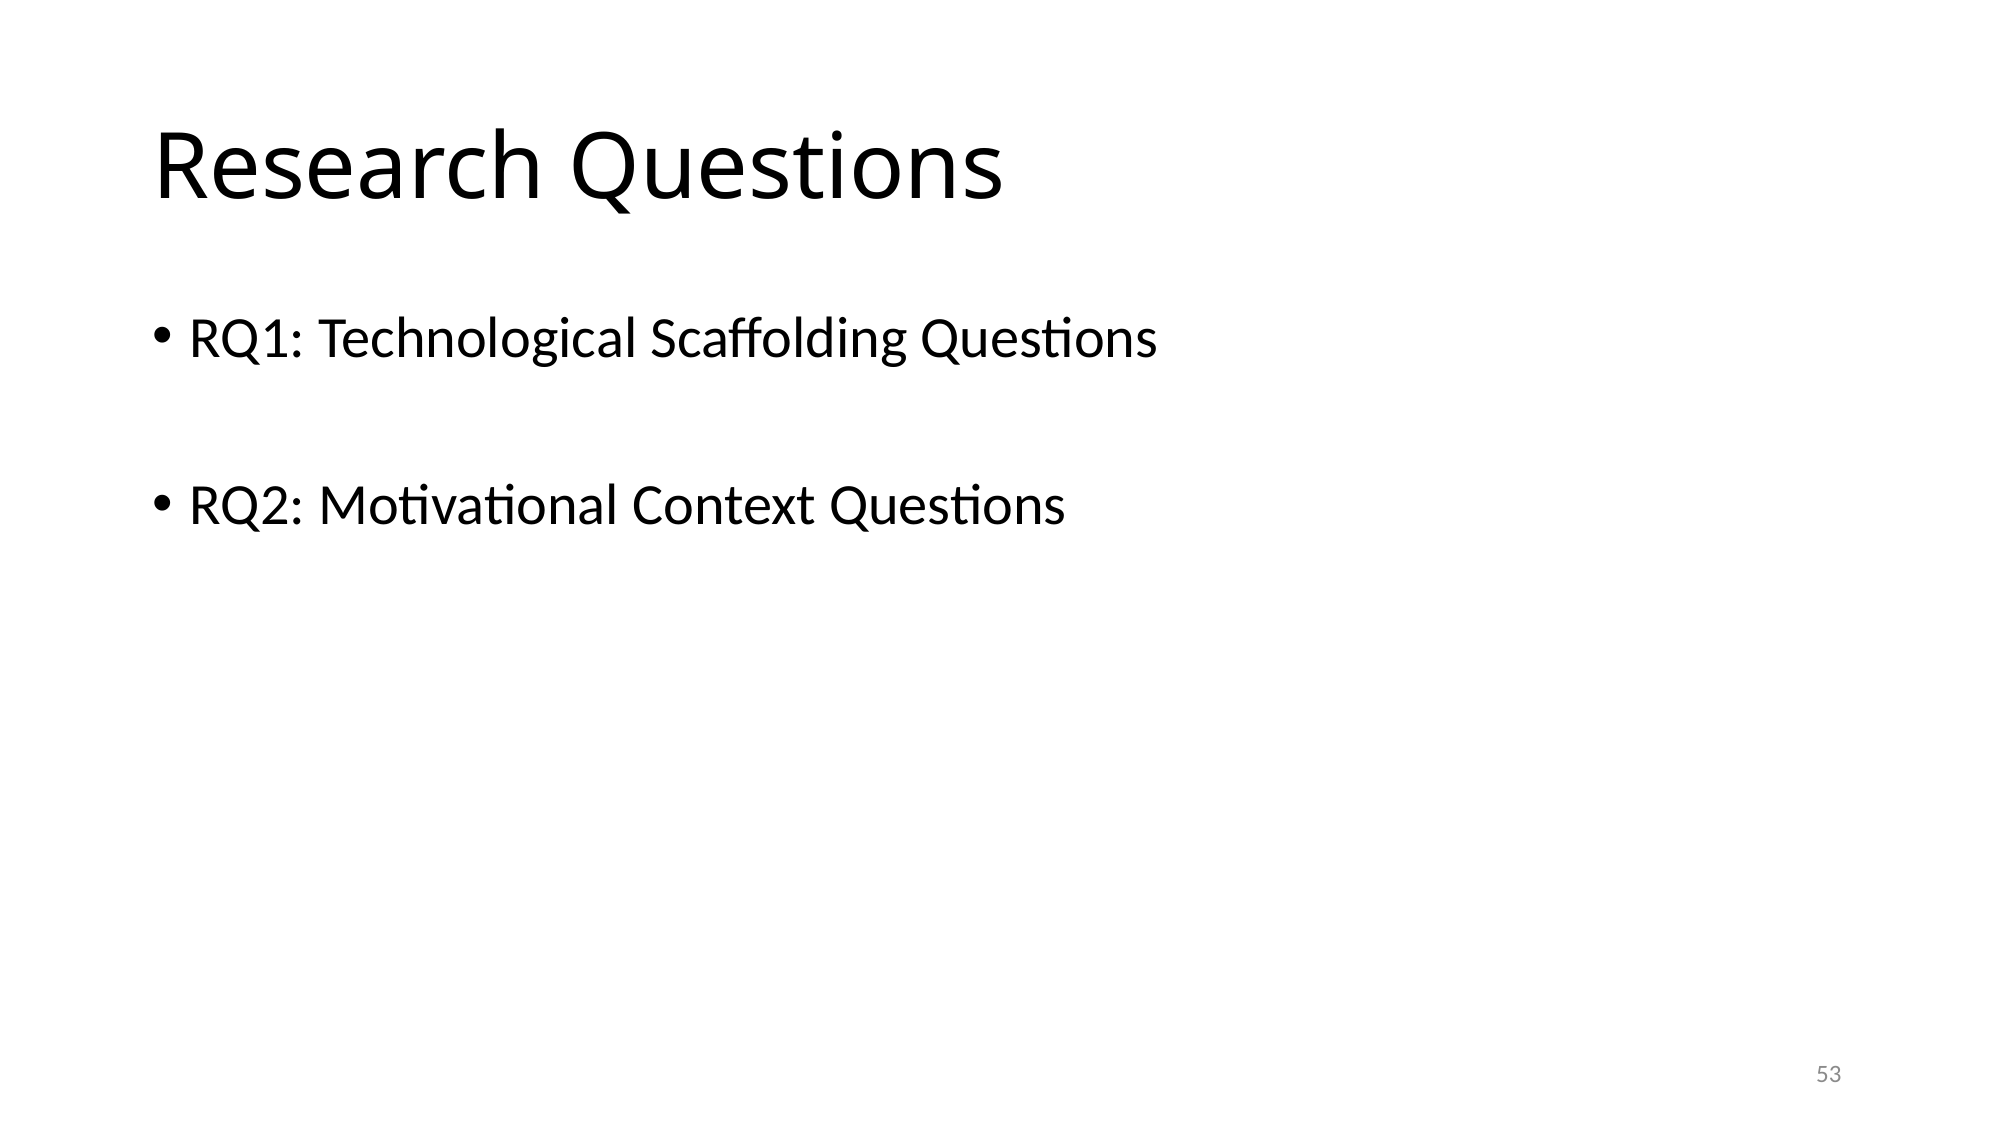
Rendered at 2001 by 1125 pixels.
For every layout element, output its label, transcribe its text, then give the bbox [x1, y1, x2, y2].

title Research Questions [137, 59, 1863, 278]
list RQ1: Technological Scaffolding Questions RQ2: Motivational Context Questions [137, 299, 1863, 1014]
slide_number 53 [1412, 1042, 1863, 1103]
